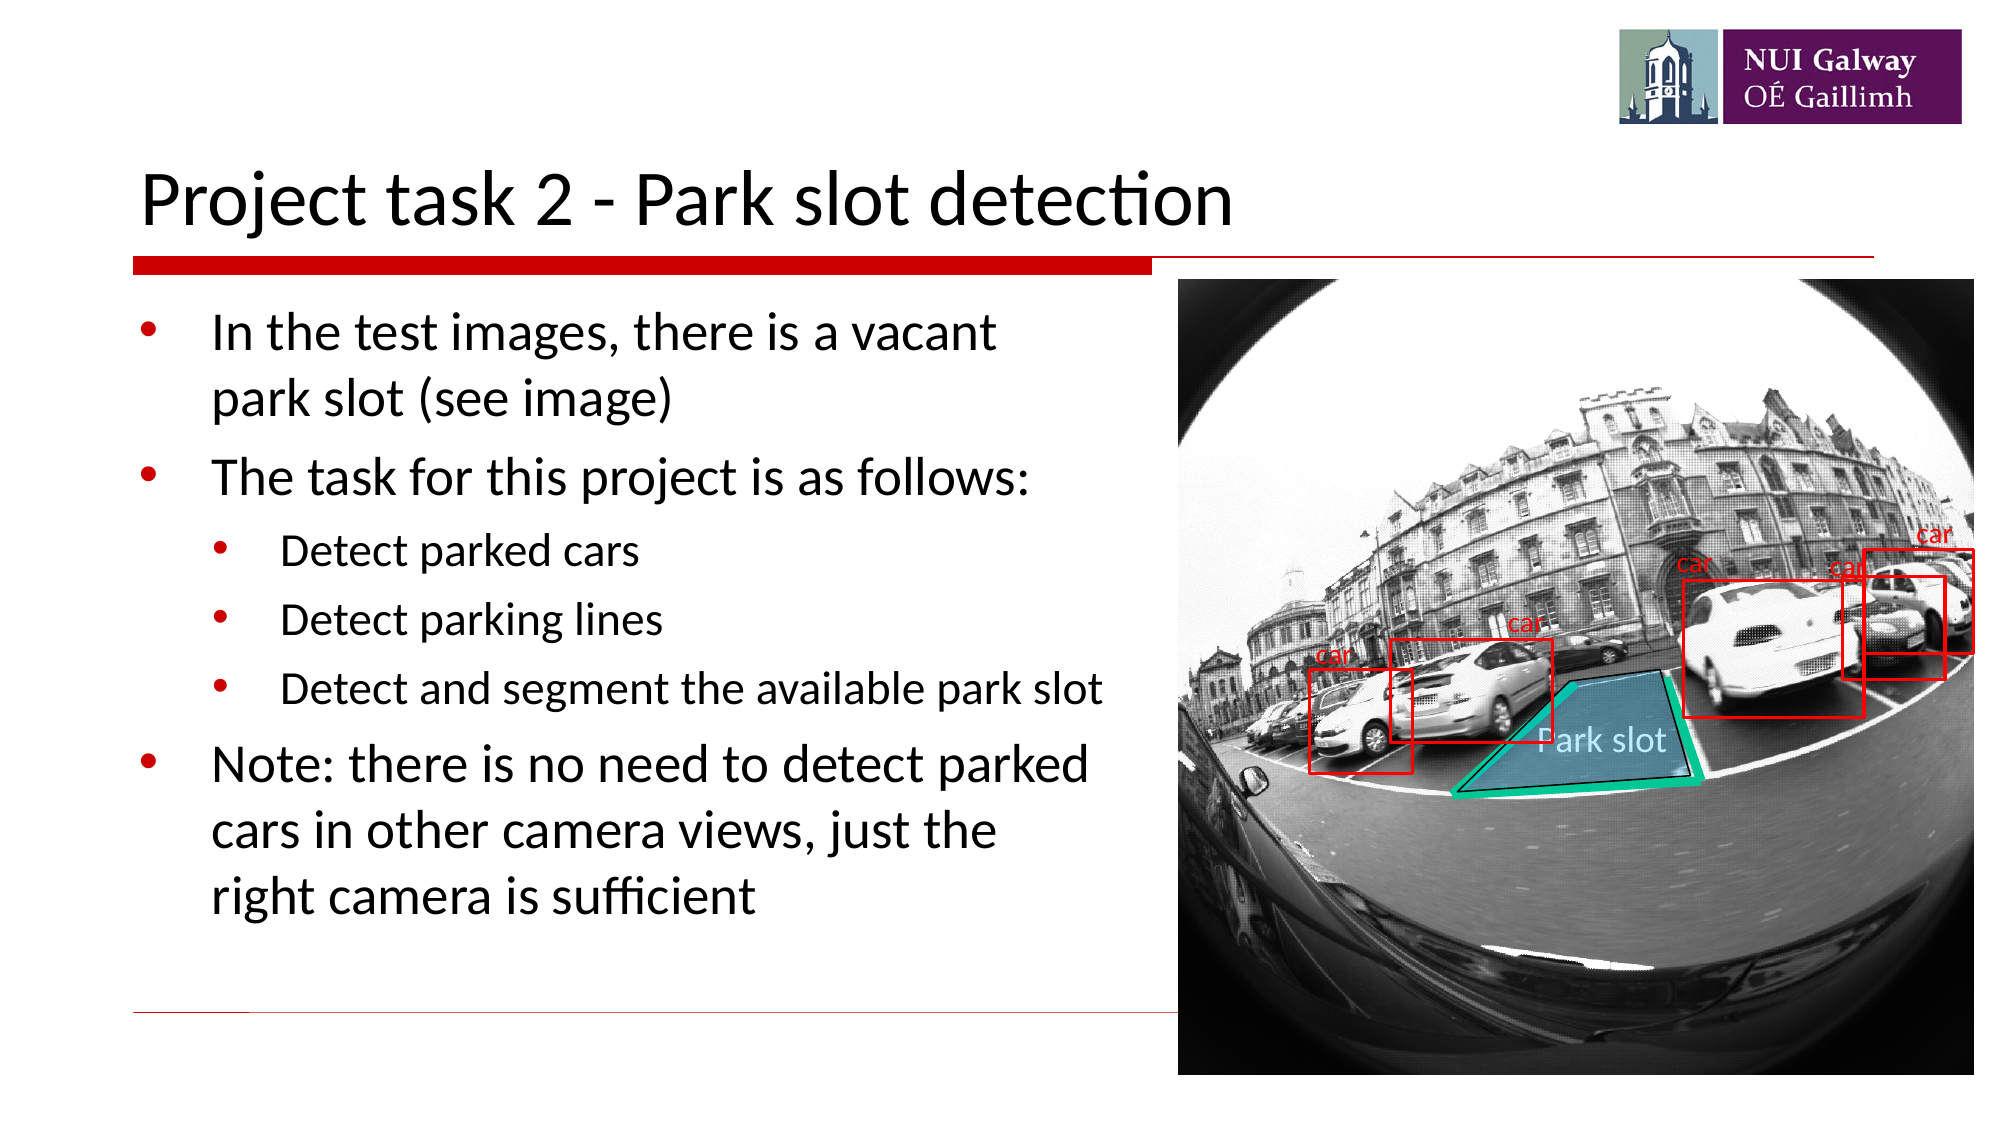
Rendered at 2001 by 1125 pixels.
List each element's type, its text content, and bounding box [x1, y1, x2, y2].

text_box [1665, 677, 1702, 780]
title Project task 2 - Park slot detection [125, 49, 1876, 250]
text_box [1451, 780, 1702, 796]
picture [1177, 279, 1974, 1076]
picture [1619, 29, 1962, 124]
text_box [1451, 683, 1576, 780]
list In the test images, there is a vacant park slot (see image) The task for this project is as follows: Detect parked cars Detect parking lines Detect and segment the available park slot Note: there is no need to detect parked cars in other camera views, just the right camera is sufficient [123, 287, 1125, 988]
